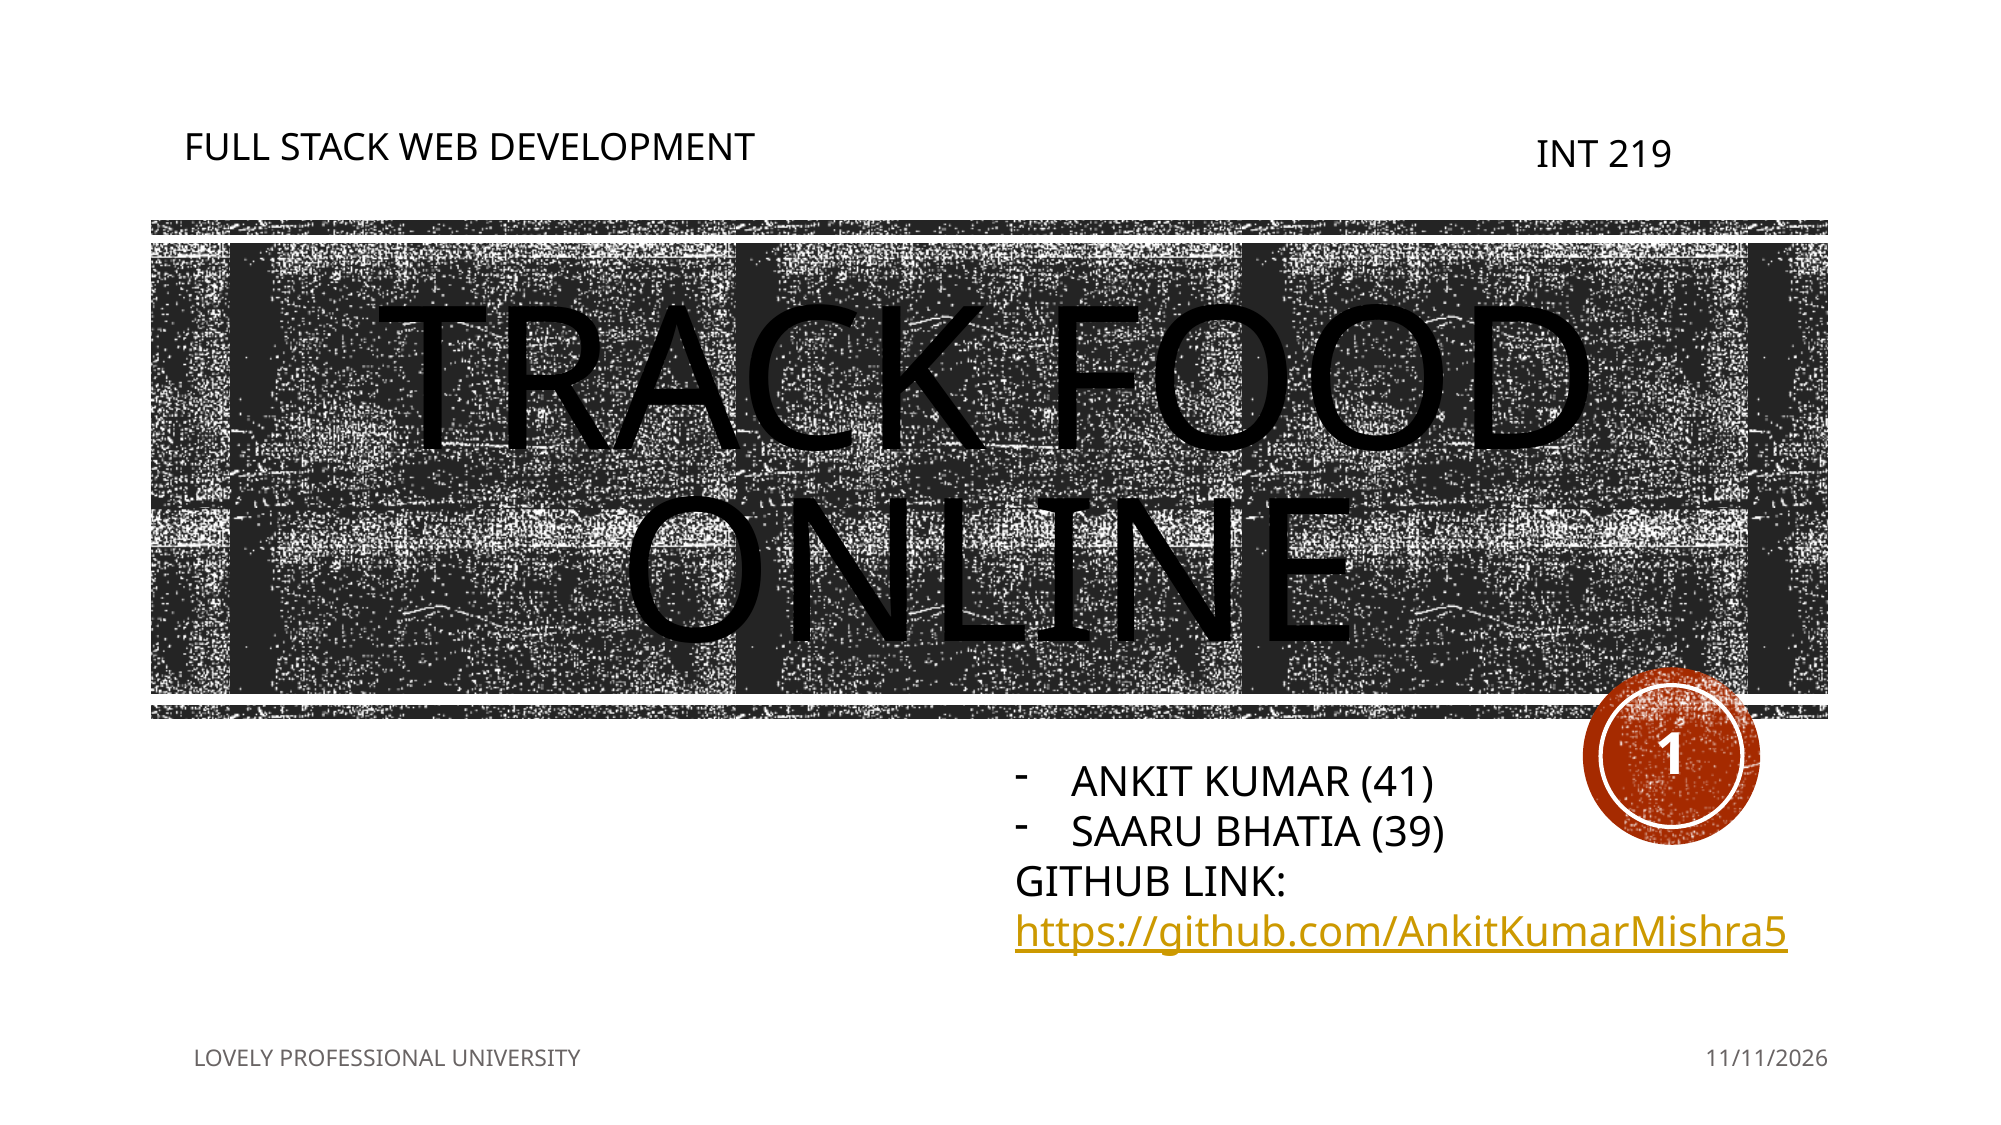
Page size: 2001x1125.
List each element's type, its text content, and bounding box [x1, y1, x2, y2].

text_box INT 219 [1521, 122, 1712, 183]
footer LOVELY PROFESSIONAL UNIVERSITY [178, 1028, 1217, 1089]
text_box FULL STACK WEB DEVELOPMENT [156, 115, 784, 176]
slide_number 1 [1573, 703, 1770, 809]
text_box ANKIT KUMAR (41) SAARU BHATIA (39) GITHUB LINK: https://github.com/AnkitKumarMishra5 [999, 747, 1885, 969]
title TRACK FOOD ONLINE [172, 239, 1808, 738]
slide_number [1306, 1028, 1844, 1089]
